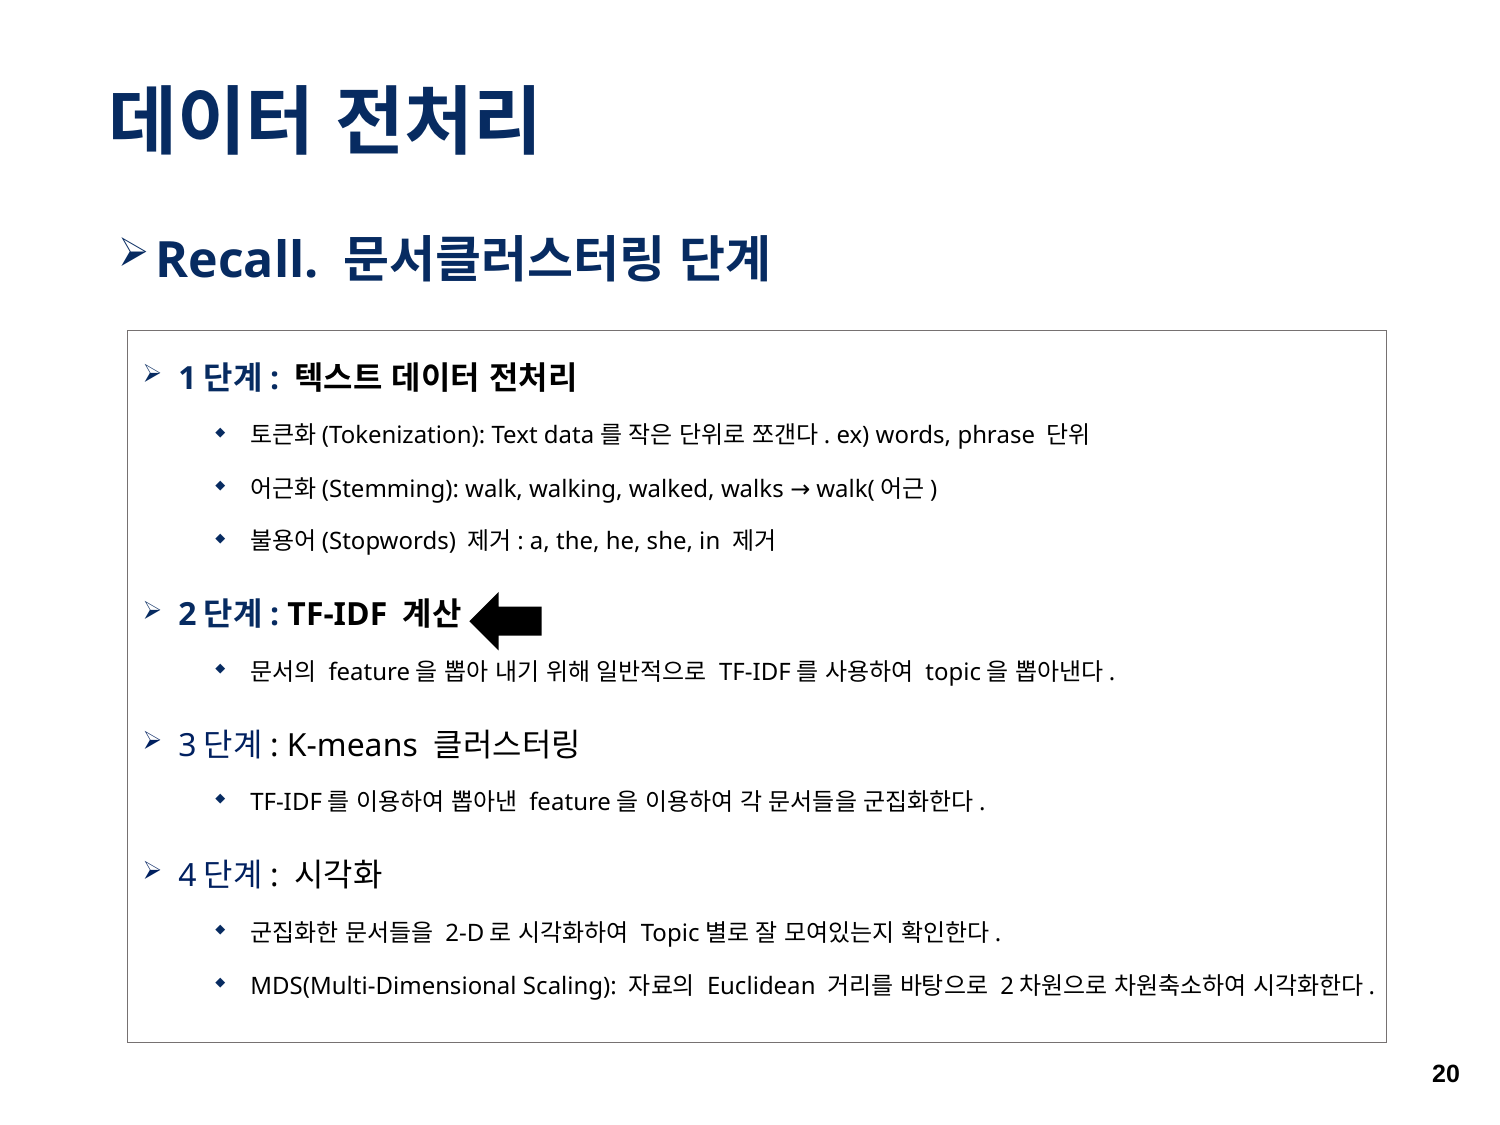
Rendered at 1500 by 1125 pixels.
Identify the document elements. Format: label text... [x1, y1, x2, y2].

slide_number 20 [1396, 1042, 1475, 1103]
list Recall. 문서클러스터링 단계 [103, 189, 1424, 938]
title 데이터 전처리 [93, 48, 1387, 200]
text_box [467, 589, 543, 653]
text_box 1단계: 텍스트 데이터 전처리 토큰화(Tokenization): Text data를 작은 단위로 쪼갠다. ex) words, phrase 단위 어근화(Stemming): walk, walking, walked, walks → walk(어근) 불용어(Stopwords) 제거: a, the, he, she, in 제거 2단계: TF-IDF 계산 문서의 feature을 뽑아 내기 위해 일반적으로 TF-IDF를 사용하여 topic을 뽑아낸다. 3단계: K-means 클러스터링 TF-IDF를 이용하여 뽑아낸 feature을 이용하여 각 문서들을 군집화한다. 4단계: 시각화 군집화한 문서들을 2-D로 시각화하여 Topic별로 잘 모여있는지 확인한다. MDS(Multi-Dimensional Scaling): 자료의 Euclidean 거리를 바탕으로 2차원으로 차원축소하여 시각화한다. [127, 330, 1387, 1043]
